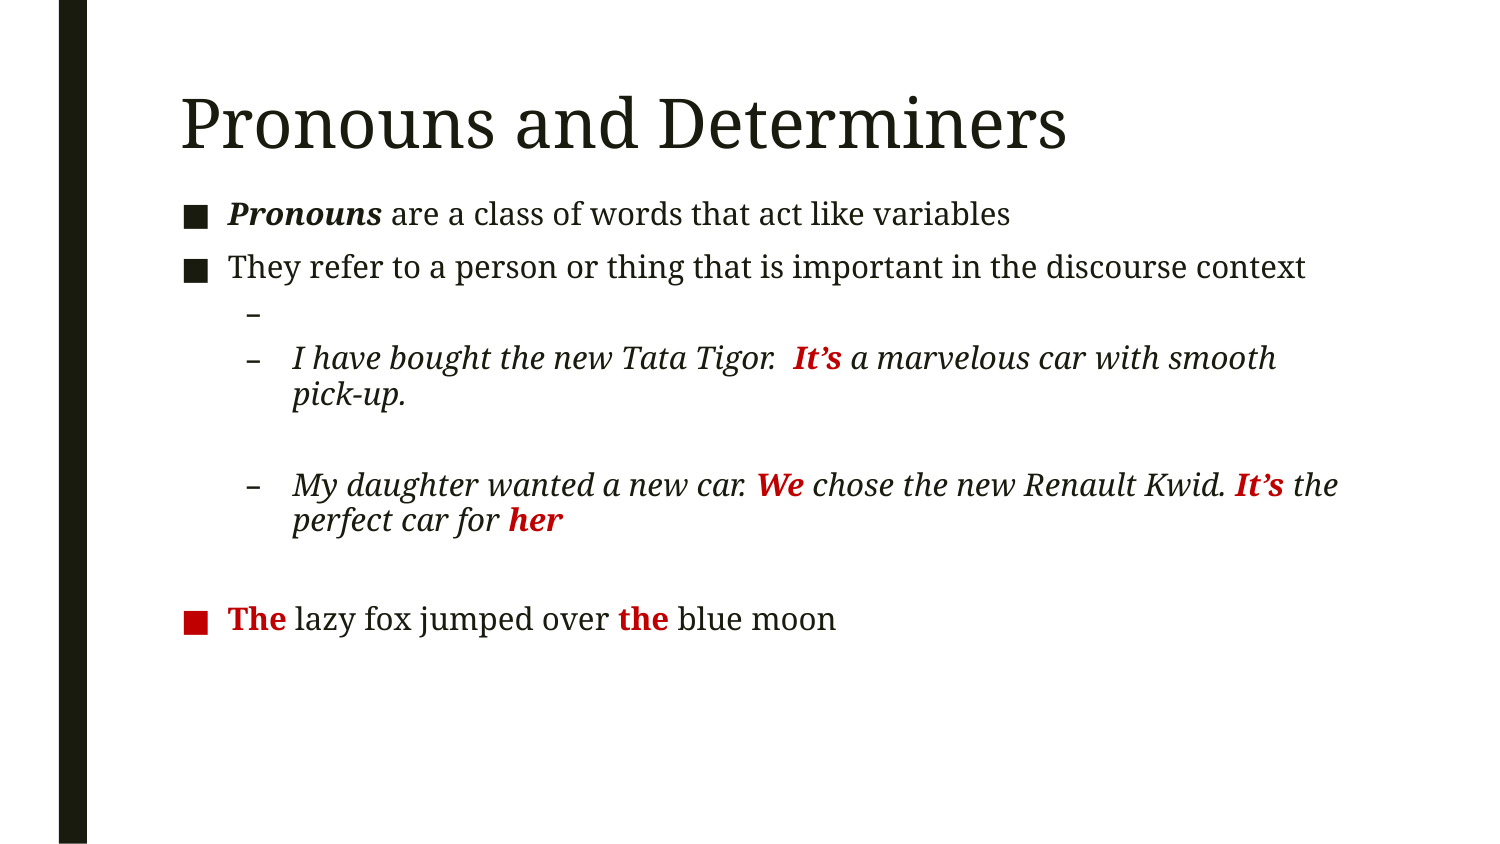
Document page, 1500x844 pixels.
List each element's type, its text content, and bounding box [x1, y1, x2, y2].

title Pronouns and Determiners [168, 84, 1351, 180]
list Pronouns are a class of words that act like variables They refer to a person or thing that is important in the discourse context I have bought the new Tata Tigor. It’s a marvelous car with smooth pick-up. My daughter wanted a new car. We chose the new Renault Kwid. It’s the perfect car for her The lazy fox jumped over the blue moon [168, 191, 1351, 722]
